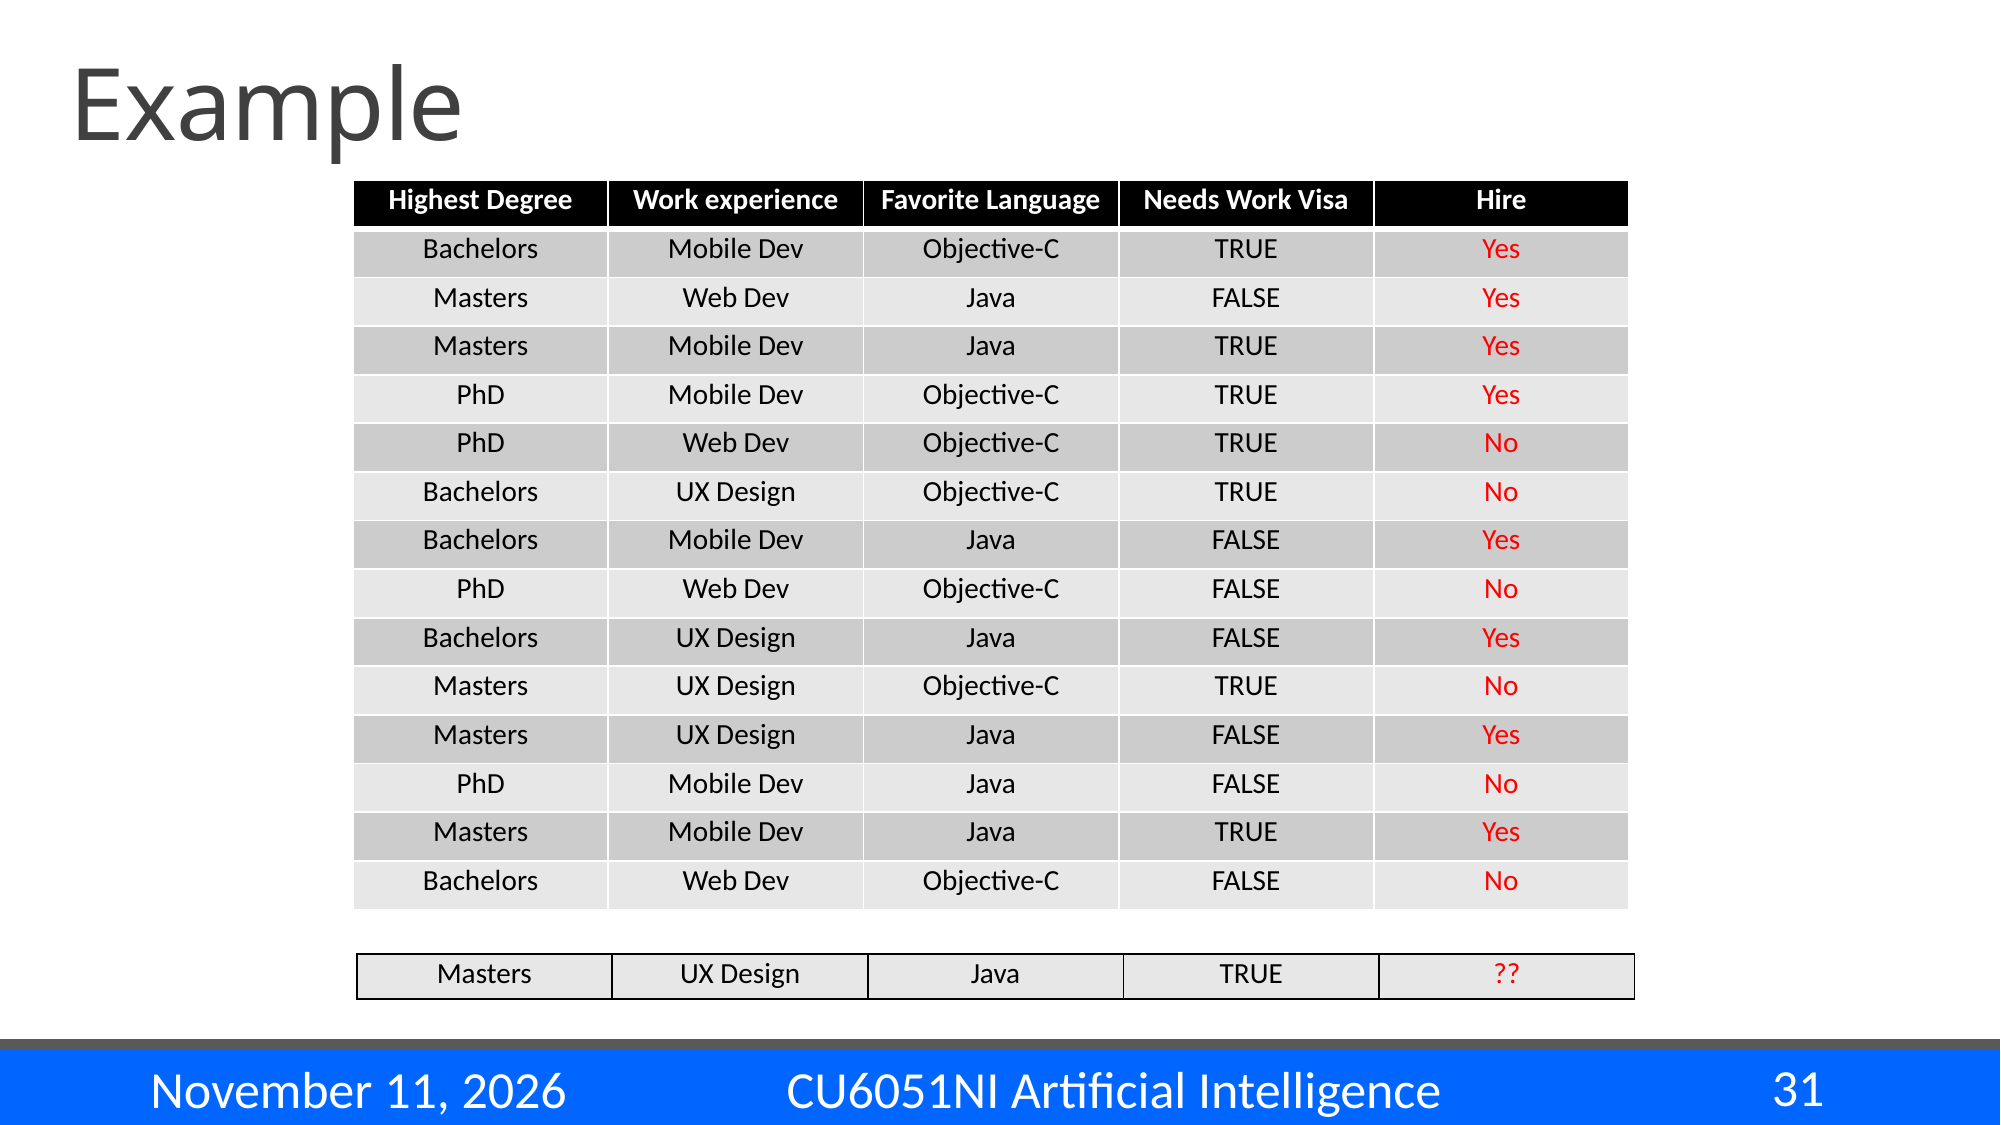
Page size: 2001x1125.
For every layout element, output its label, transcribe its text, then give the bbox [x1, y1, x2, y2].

table_cell No [1375, 424, 1628, 471]
table_cell Java [864, 716, 1118, 763]
table_cell FALSE [1120, 570, 1373, 617]
table_cell Mobile Dev [609, 376, 863, 422]
table_cell Objective-C [864, 232, 1118, 277]
table_cell TRUE [1120, 473, 1373, 520]
table_header Needs Work Visa [1120, 181, 1373, 226]
table_cell TRUE [1120, 424, 1373, 471]
table_cell Mobile Dev [609, 232, 863, 277]
table_header Java [869, 955, 1123, 998]
table_cell Masters [354, 667, 607, 714]
table_cell TRUE [1120, 232, 1373, 277]
table_cell Objective-C [864, 424, 1118, 471]
table_cell Yes [1375, 716, 1628, 763]
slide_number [135, 1057, 622, 1118]
table_cell UX Design [609, 473, 863, 520]
table_cell UX Design [609, 619, 863, 665]
table_cell Objective-C [864, 473, 1118, 520]
table_cell Yes [1375, 327, 1628, 374]
table_cell FALSE [1120, 716, 1373, 763]
table_cell Masters [354, 716, 607, 763]
table_cell No [1375, 570, 1628, 617]
title Example [54, 39, 1943, 169]
table_cell Java [864, 813, 1118, 860]
table_cell Web Dev [609, 862, 863, 909]
table_header Favorite Language [864, 181, 1118, 226]
table_cell TRUE [1120, 667, 1373, 714]
table_cell Yes [1375, 278, 1628, 325]
table_cell PhD [354, 570, 607, 617]
table_header Highest Degree [354, 181, 607, 226]
table_cell TRUE [1120, 813, 1373, 860]
table_cell Mobile Dev [609, 813, 863, 860]
table_cell Objective-C [864, 862, 1118, 909]
table_cell Bachelors [354, 473, 607, 520]
table_cell Masters [354, 278, 607, 325]
table_cell Bachelors [354, 521, 607, 568]
table_cell Web Dev [609, 278, 863, 325]
table_cell Mobile Dev [609, 521, 863, 568]
table_cell Yes [1375, 232, 1628, 277]
table_cell Java [864, 521, 1118, 568]
table_cell Objective-C [864, 376, 1118, 422]
table_cell TRUE [1120, 376, 1373, 422]
table_cell No [1375, 473, 1628, 520]
footer CU6051NI Artificial Intelligence [695, 1057, 1533, 1118]
table_header TRUE [1124, 955, 1378, 998]
table_cell PhD [354, 764, 607, 811]
table_cell Java [864, 764, 1118, 811]
table_cell FALSE [1120, 521, 1373, 568]
slide_number 31 [1624, 1056, 1840, 1116]
table_cell Objective-C [864, 570, 1118, 617]
table_cell No [1375, 862, 1628, 909]
table_cell UX Design [609, 667, 863, 714]
table_cell Masters [354, 327, 607, 374]
table_cell No [1375, 764, 1628, 811]
table_cell Masters [354, 813, 607, 860]
table_cell Yes [1375, 813, 1628, 860]
table_cell Mobile Dev [609, 764, 863, 811]
table_cell FALSE [1120, 862, 1373, 909]
table_header ?? [1380, 955, 1634, 998]
table_cell Objective-C [864, 667, 1118, 714]
table_header Masters [358, 955, 611, 998]
table_cell Web Dev [609, 424, 863, 471]
table_cell Yes [1375, 521, 1628, 568]
table_header Hire [1375, 181, 1628, 226]
table_cell PhD [354, 424, 607, 471]
table_cell Yes [1375, 619, 1628, 665]
table_cell UX Design [609, 716, 863, 763]
table_cell Java [864, 619, 1118, 665]
table_cell Mobile Dev [609, 327, 863, 374]
table_cell Web Dev [609, 570, 863, 617]
table_cell Java [864, 278, 1118, 325]
table_cell FALSE [1120, 278, 1373, 325]
table_header Work experience [609, 181, 863, 226]
table_cell FALSE [1120, 619, 1373, 665]
table_cell No [1375, 667, 1628, 714]
table_cell Java [864, 327, 1118, 374]
table_cell Bachelors [354, 232, 607, 277]
table_cell FALSE [1120, 764, 1373, 811]
table_cell TRUE [1120, 327, 1373, 374]
table_cell Bachelors [354, 619, 607, 665]
table_header UX Design [613, 955, 867, 998]
table_cell Bachelors [354, 862, 607, 909]
table_cell Yes [1375, 376, 1628, 422]
table_cell PhD [354, 376, 607, 422]
